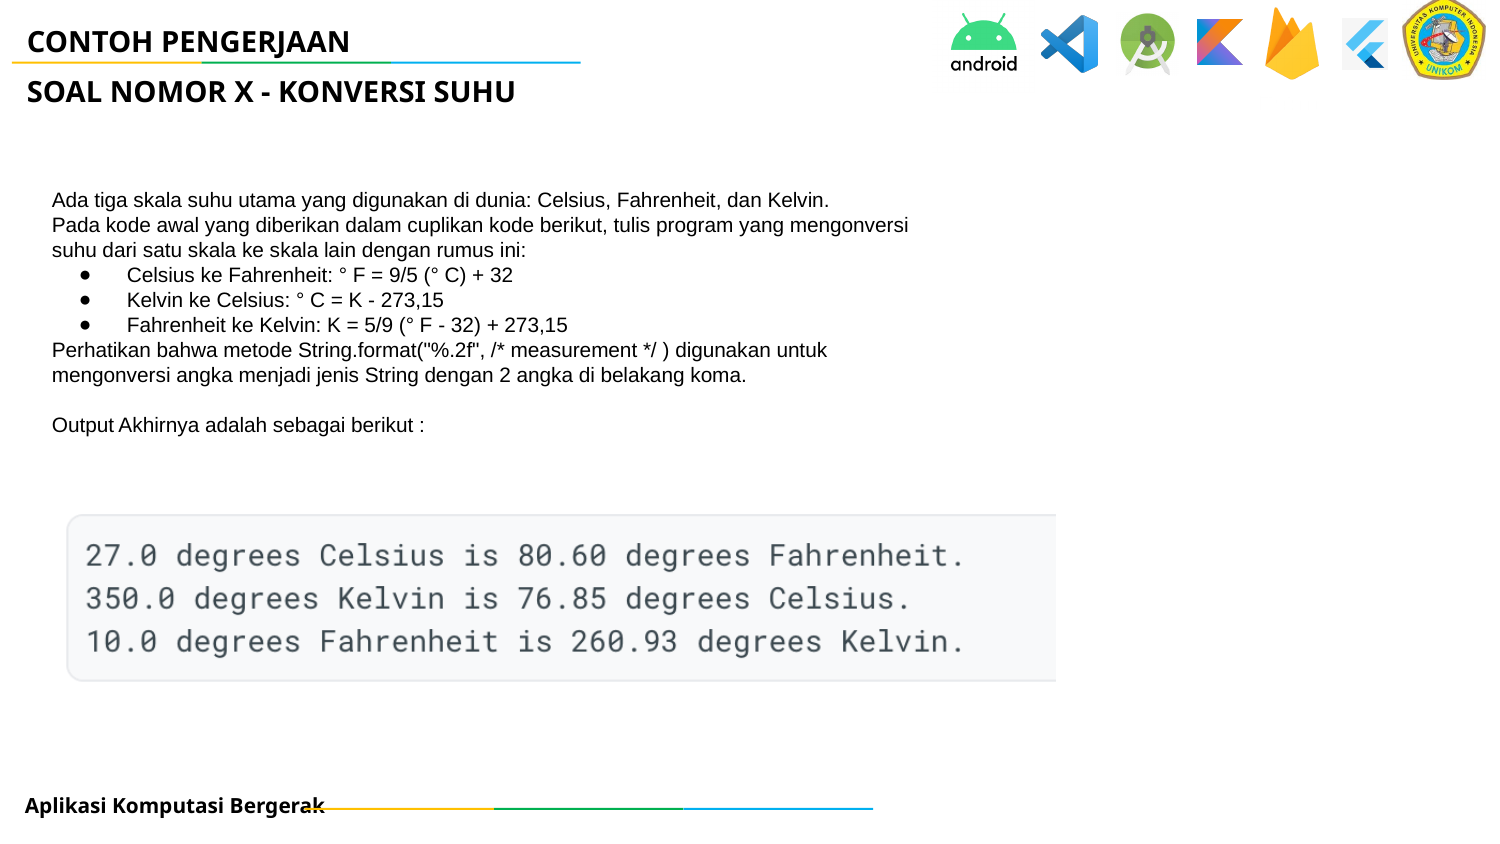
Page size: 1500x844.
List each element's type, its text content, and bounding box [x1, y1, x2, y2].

picture [45, 484, 1056, 714]
text_box Aplikasi Komputasi Bergerak [13, 791, 418, 819]
text_box Ada tiga skala suhu utama yang digunakan di dunia: Celsius, Fahrenheit, dan Kelvin. Pada kode awal yang diberikan dalam cuplikan kode berikut, tulis program yang mengonversi suhu dari satu skala ke skala lain dengan rumus ini: Celsius ke Fahrenheit: ° F = 9/5 (° C) + 32 Kelvin ke Celsius: ° C = K - 273,15 Fahrenheit ke Kelvin: K = 5/9 (° F - 32) + 273,15 Perhatikan bahwa metode String.format("%.2f", /* measurement */ ) digunakan untuk mengonversi angka menjadi jenis String dengan 2 angka di belakang koma. Output Akhirnya adalah sebagai berikut : [36, 171, 952, 452]
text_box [304, 807, 874, 811]
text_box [932, 0, 1388, 110]
picture [1401, 0, 1487, 80]
text_box SOAL NOMOR X - KONVERSI SUHU [11, 65, 762, 116]
text_box CONTOH PENGERJAAN [11, 15, 762, 65]
